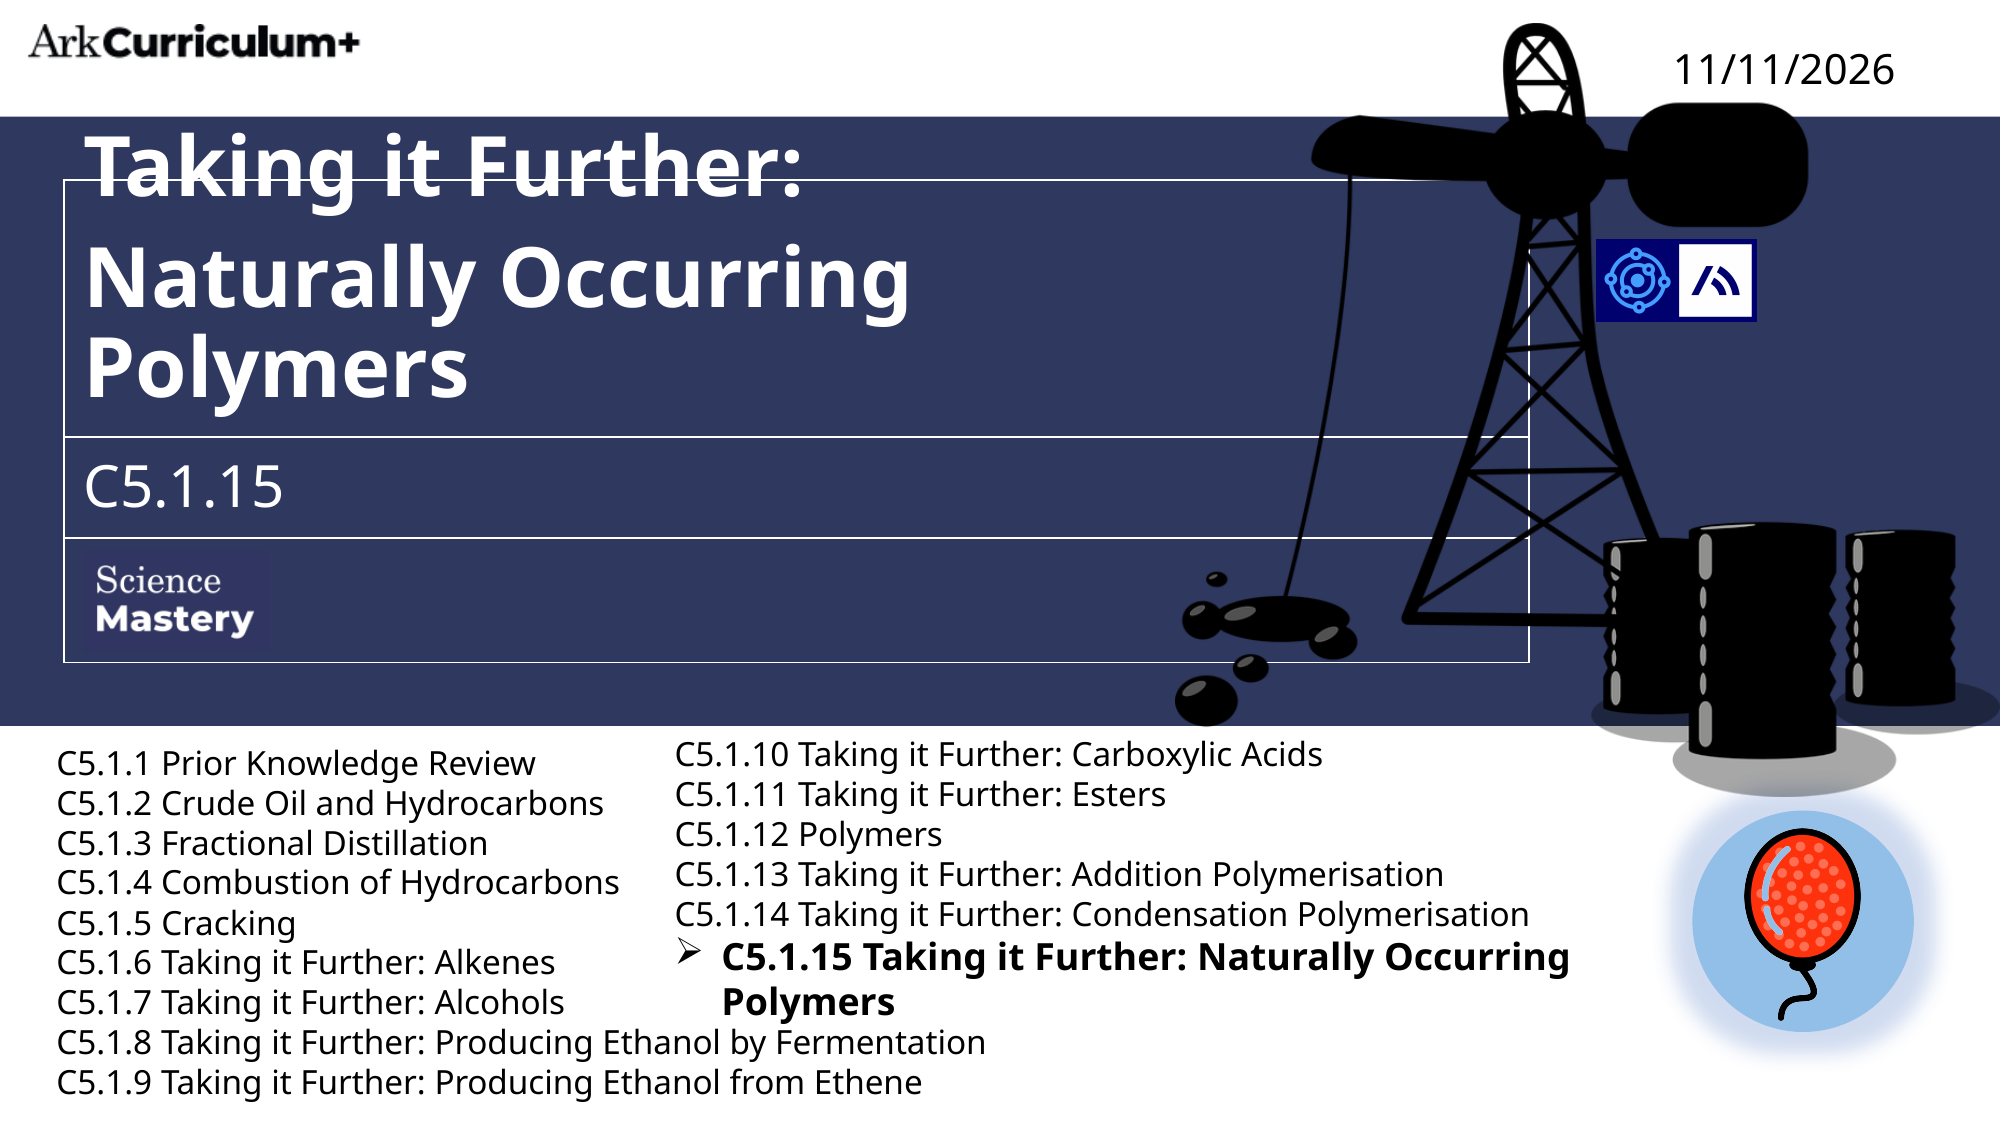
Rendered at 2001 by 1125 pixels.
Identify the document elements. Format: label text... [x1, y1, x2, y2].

picture [1744, 827, 1861, 1021]
list Taking it Further: Naturally Occurring Polymers [83, 215, 1175, 416]
title C5.1.15 [83, 444, 1175, 527]
text_box C5.1.1 Prior Knowledge Review C5.1.2 Crude Oil and Hydrocarbons C5.1.3 Fractional Distillation C5.1.4 Combustion of Hydrocarbons C5.1.5 Cracking C5.1.6 Taking it Further: Alkenes C5.1.7 Taking it Further: Alcohols C5.1.8 Taking it Further: Producing Ethanol by Fermentation C5.1.9 Taking it Further: Producing Ethanol from Ethene [41, 734, 1208, 1125]
picture [1175, 23, 2000, 797]
text_box C5.1.10 Taking it Further: Carboxylic Acids C5.1.11 Taking it Further: Esters C5.1.12 Polymers C5.1.13 Taking it Further: Addition Polymerisation C5.1.14 Taking it Further: Condensation Polymerisation C5.1.15 Taking it Further: Naturally Occurring Polymers [659, 726, 1726, 1031]
picture [83, 550, 270, 653]
